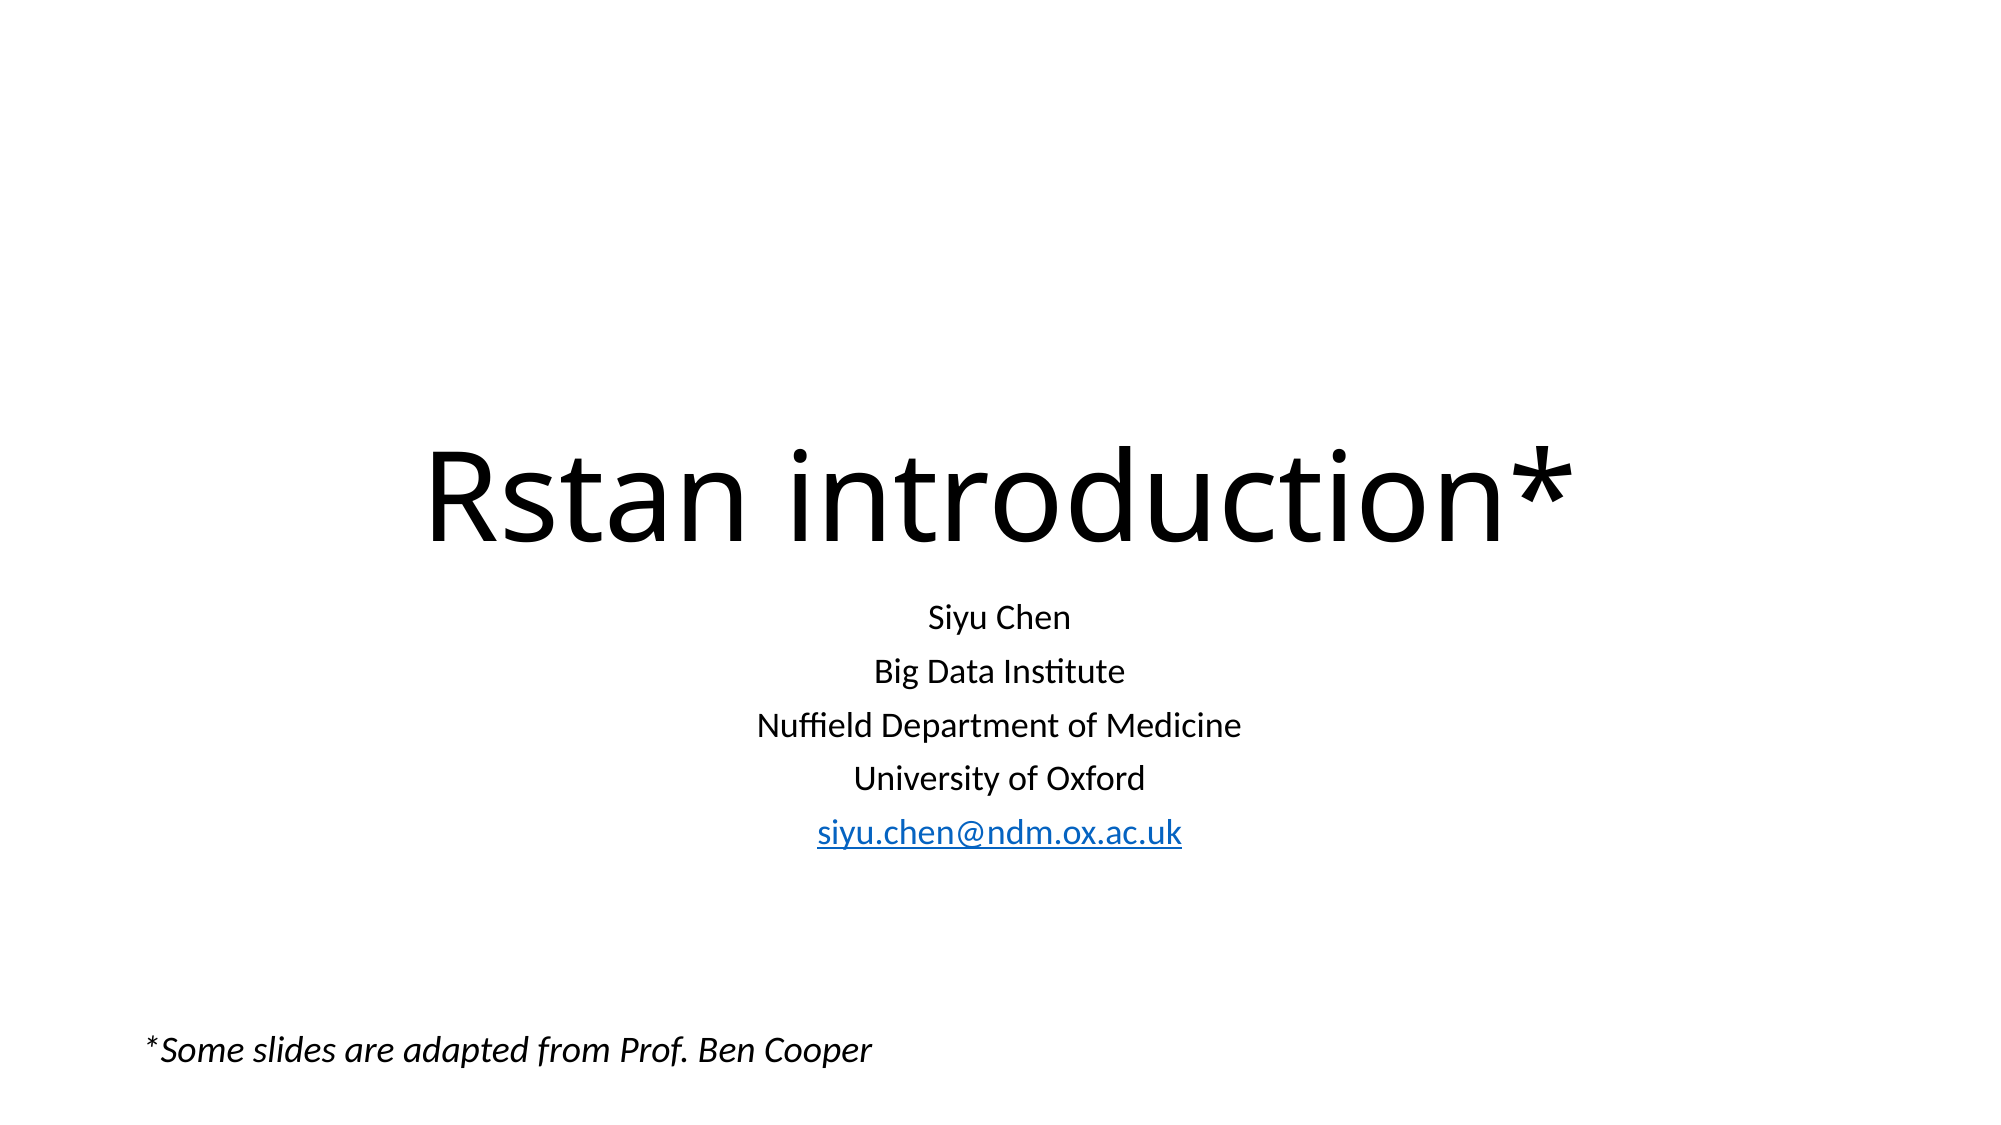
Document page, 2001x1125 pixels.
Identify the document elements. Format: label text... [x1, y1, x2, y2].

title Rstan introduction* [249, 184, 1750, 576]
subtitle Siyu Chen Big Data Institute Nuffield Department of Medicine University of Oxford siyu.chen@ndm.ox.ac.uk [249, 590, 1750, 863]
text_box *Some slides are adapted from Prof. Ben Cooper [127, 1017, 897, 1077]
